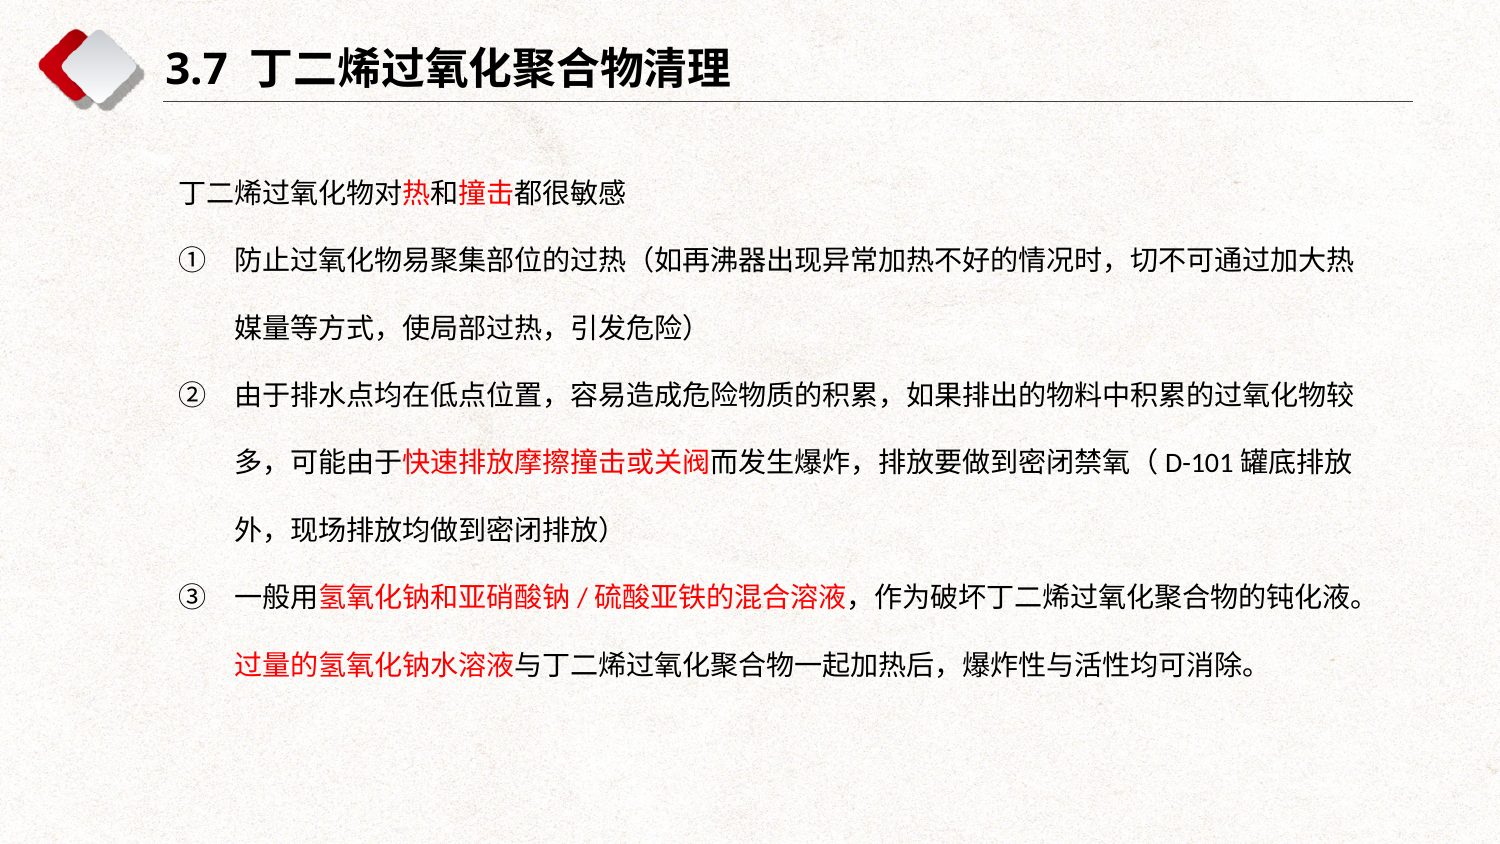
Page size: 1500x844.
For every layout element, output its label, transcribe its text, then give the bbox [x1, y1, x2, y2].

picture [0, 0, 1500, 844]
text_box 丁二烯过氧化物对热和撞击都很敏感 防止过氧化物易聚集部位的过热（如再沸器出现异常加热不好的情况时，切不可通过加大热媒量等方式，使局部过热，引发危险） 由于排水点均在低点位置，容易造成危险物质的积累，如果排出的物料中积累的过氧化物较多，可能由于快速排放摩擦撞击或关阀而发生爆炸，排放要做到密闭禁氧（D-101罐底排放外，现场排放均做到密闭排放） 一般用氢氧化钠和亚硝酸钠/硫酸亚铁的混合溶液，作为破坏丁二烯过氧化聚合物的钝化液。过量的氢氧化钠水溶液与丁二烯过氧化聚合物一起加热后，爆炸性与活性均可消除。 [163, 133, 1370, 689]
text_box 3.7 丁二烯过氧化聚合物清理 [150, 33, 746, 102]
